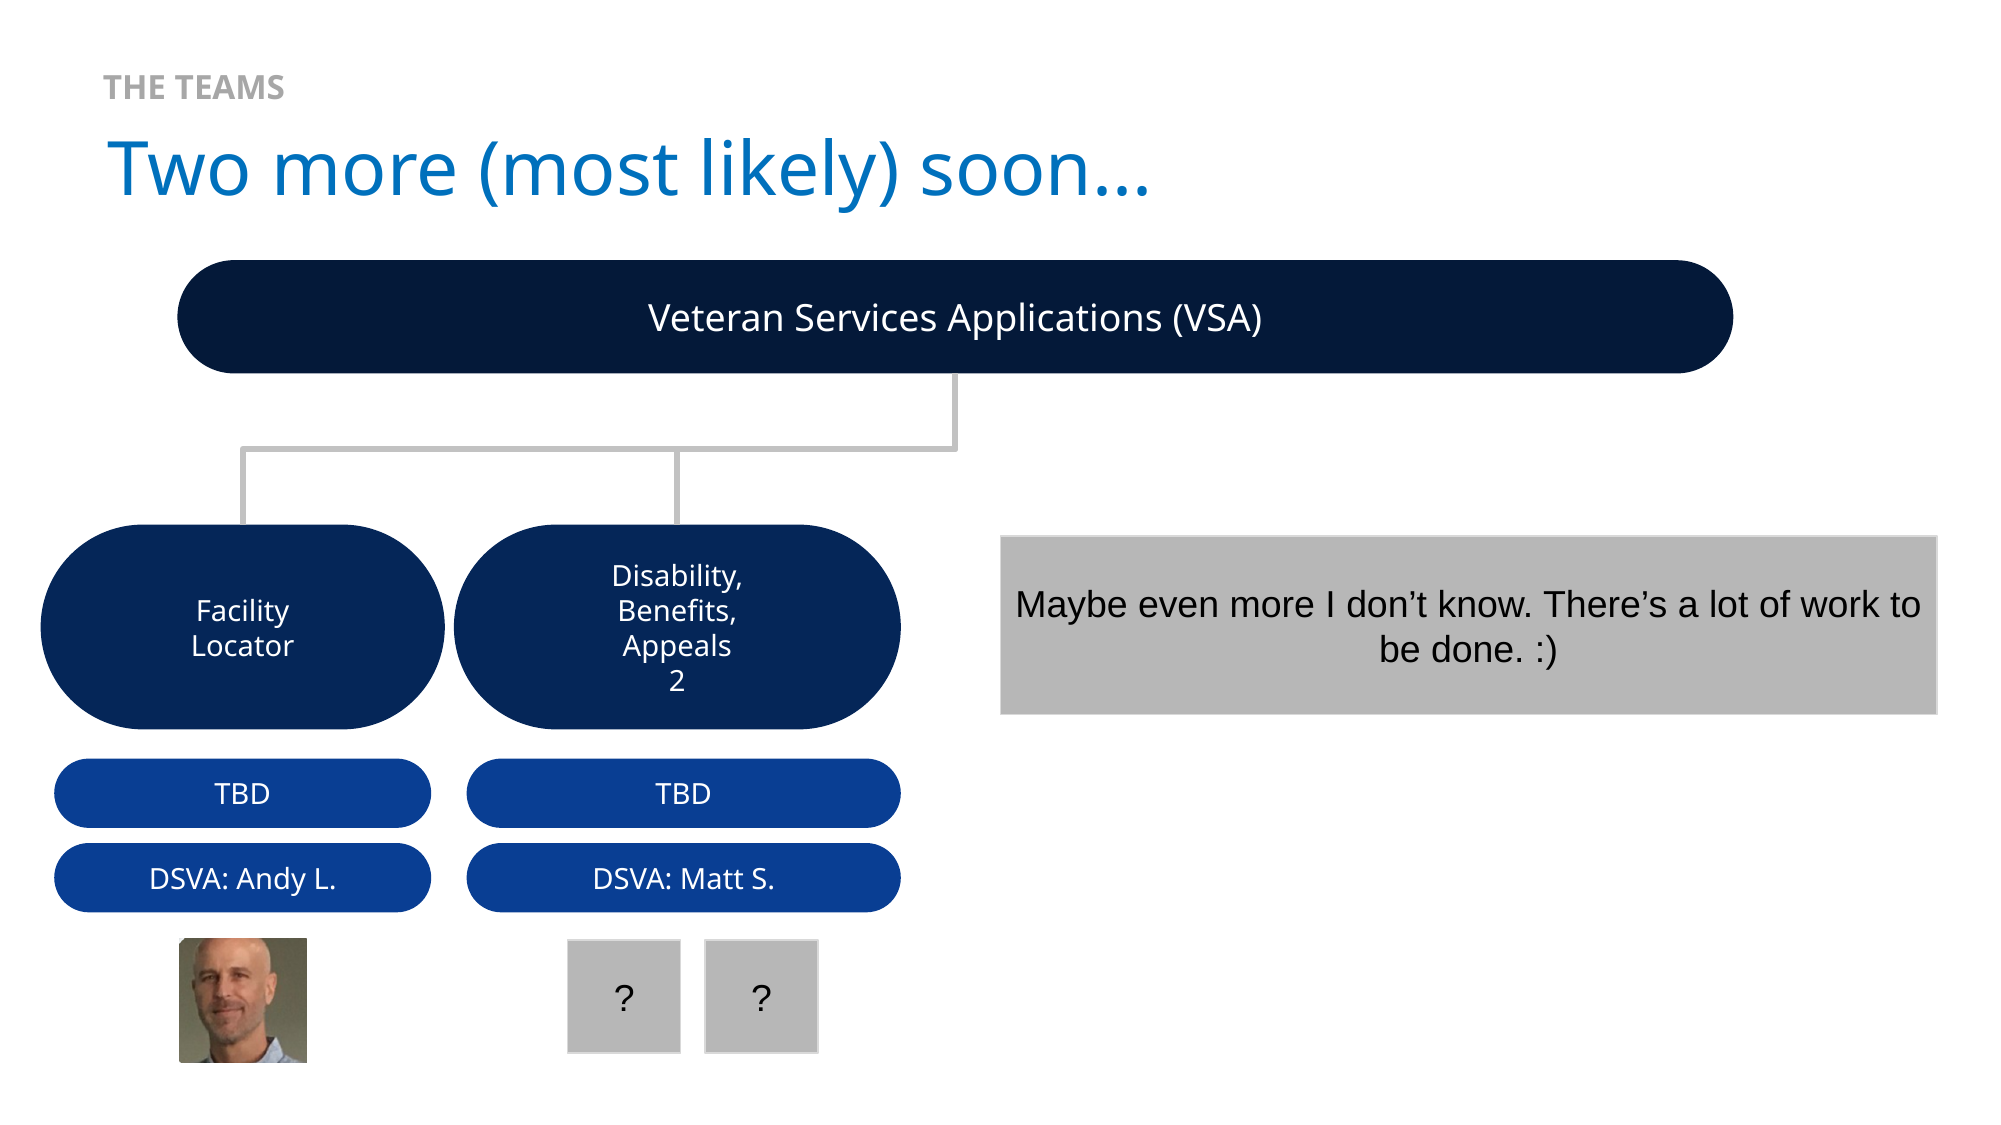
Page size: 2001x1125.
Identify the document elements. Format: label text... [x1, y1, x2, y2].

text_box DSVA: Matt S. [466, 843, 901, 913]
text_box TBD [54, 758, 432, 828]
text_box DSVA: Andy L. [54, 843, 432, 913]
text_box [523, 92, 675, 806]
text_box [740, 309, 893, 589]
text_box Two more (most likely) soon... [99, 112, 518, 212]
picture [178, 938, 307, 1063]
text_box Veteran Services Applications (VSA) [680, 260, 1734, 374]
text_box Disability, Benefits, Appeals 2 [680, 524, 901, 730]
text_box Veteran Services Applications (VSA) [177, 260, 518, 374]
text_box Disability, Benefits, Appeals 2 [453, 532, 518, 722]
text_box ? [704, 940, 819, 1054]
text_box Maybe even more I don’t know. There’s a lot of work to be done. :) [1000, 536, 1938, 715]
text_box THE TEAMS [95, 52, 1218, 112]
text_box Two more (most likely) soon... [680, 112, 1750, 212]
text_box TBD [466, 758, 901, 828]
text_box ? [567, 940, 681, 1054]
text_box Facility Locator [40, 524, 445, 730]
